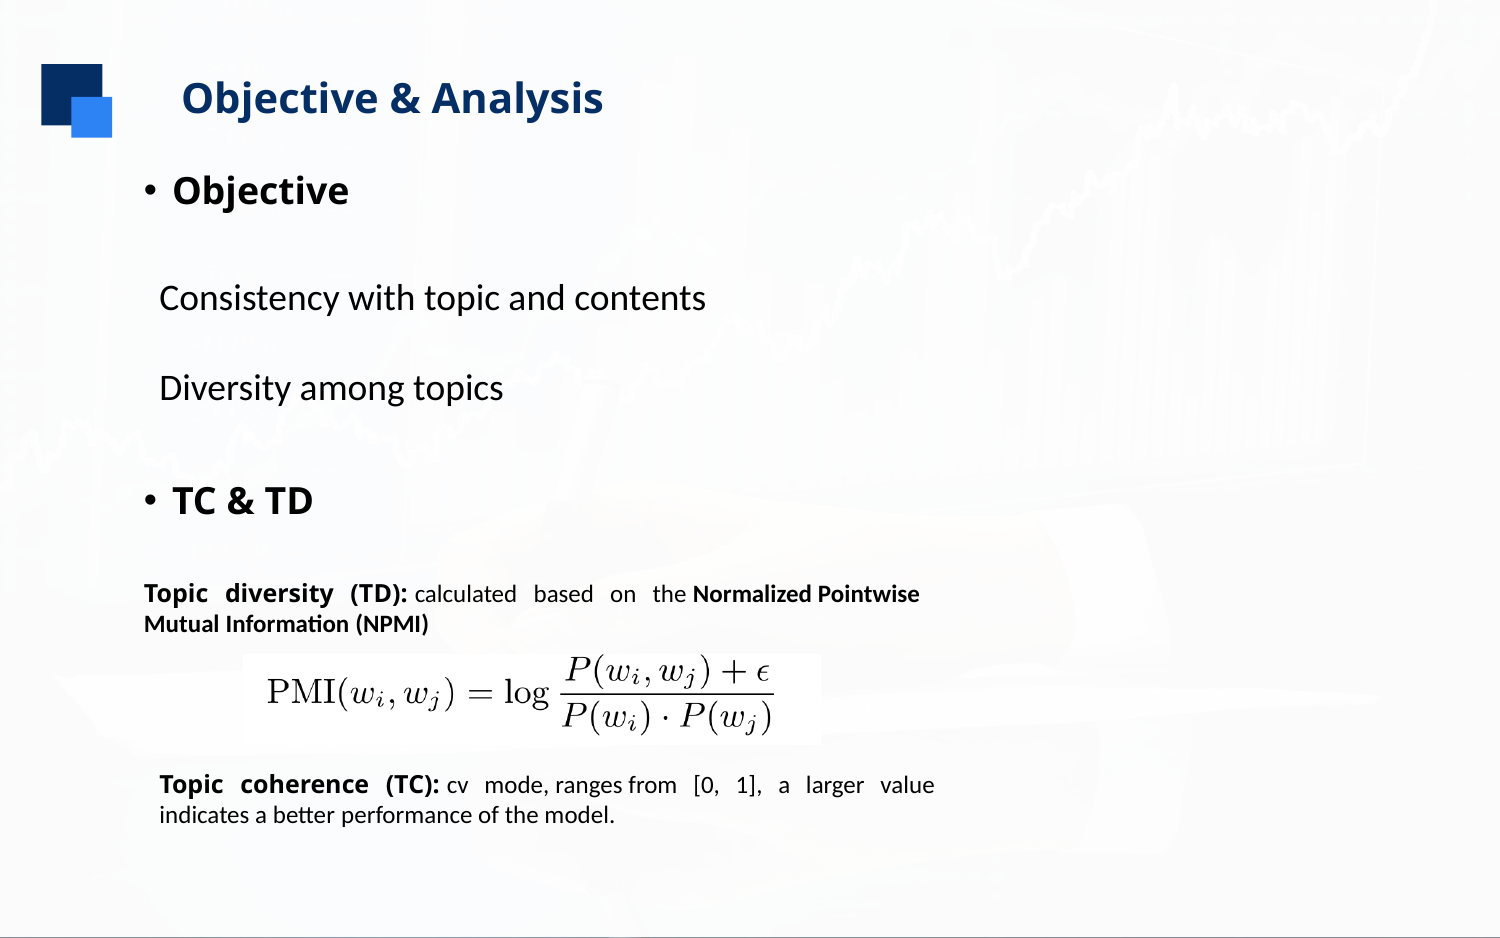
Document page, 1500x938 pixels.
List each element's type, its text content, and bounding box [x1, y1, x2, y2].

text_box [69, 95, 114, 140]
text_box [39, 62, 104, 127]
text_box Objective [129, 159, 579, 265]
text_box Consistency with topic and contents Diversity among topics [144, 265, 964, 416]
text_box Topic diversity (TD): calculated based on the Normalized Pointwise Mutual Information (NPMI) [129, 569, 936, 670]
picture [242, 653, 822, 745]
text_box TC & TD [129, 469, 579, 575]
text_box Objective & Analysis [165, 63, 831, 129]
text_box Topic coherence (TC): cv mode, ranges from [0, 1], a larger value indicates a better performance of the model. [144, 760, 951, 836]
